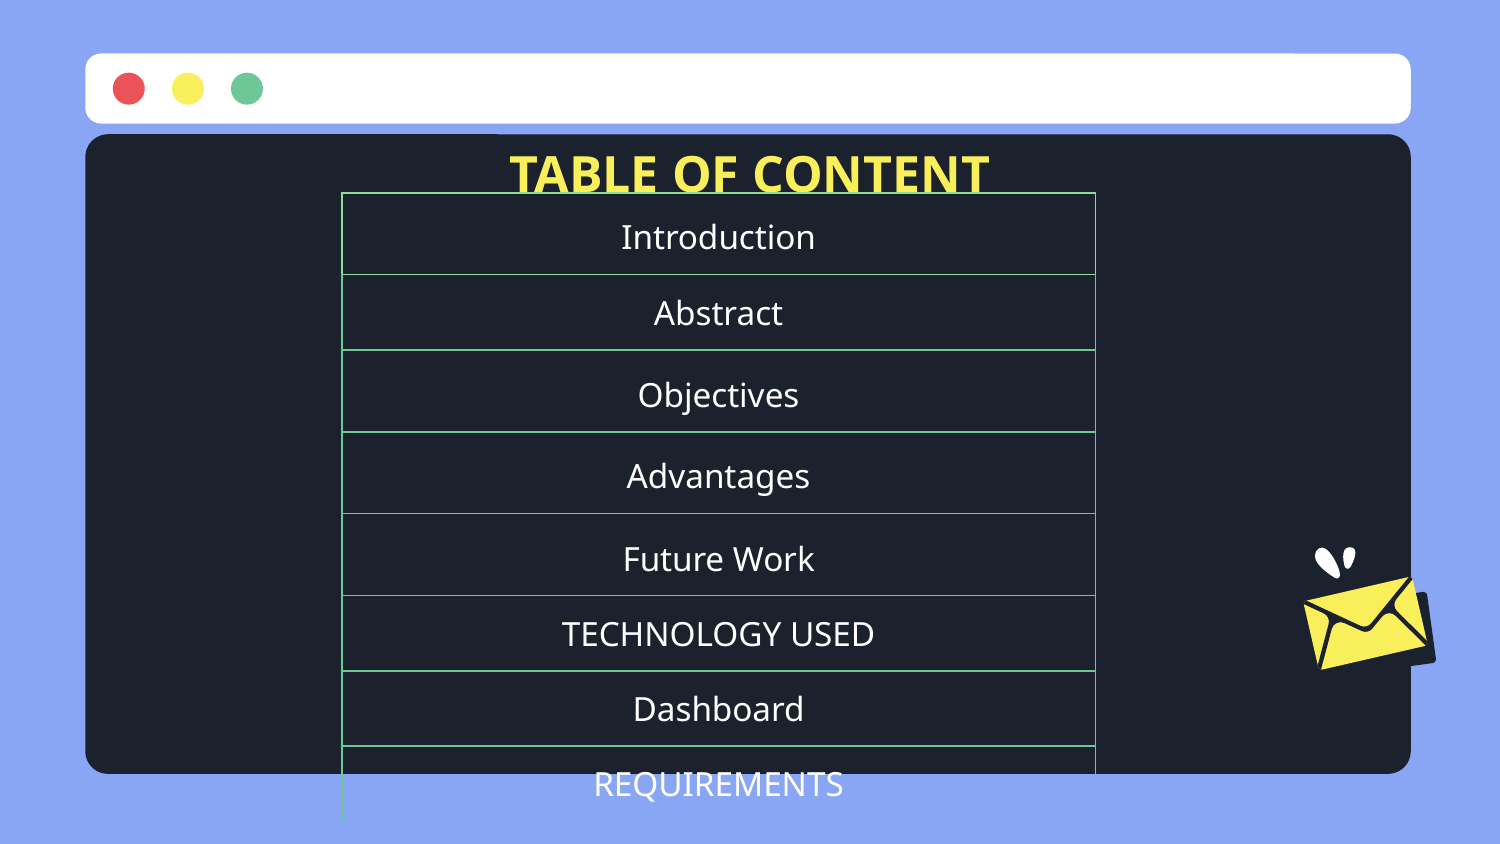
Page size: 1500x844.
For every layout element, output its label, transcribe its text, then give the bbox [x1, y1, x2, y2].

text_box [1303, 534, 1428, 672]
table_cell Abstract [343, 275, 1095, 349]
table_header Introduction [343, 194, 1095, 274]
table_cell REQUIREMENTS [343, 747, 1095, 821]
title TABLE OF CONTENT [118, 131, 1382, 214]
table_cell Objectives [343, 351, 1095, 431]
table_cell Dashboard [343, 672, 1095, 745]
table_cell TECHNOLOGY USED [343, 596, 1095, 670]
table_cell Advantages [343, 433, 1095, 513]
table_cell Future Work [343, 514, 1095, 595]
